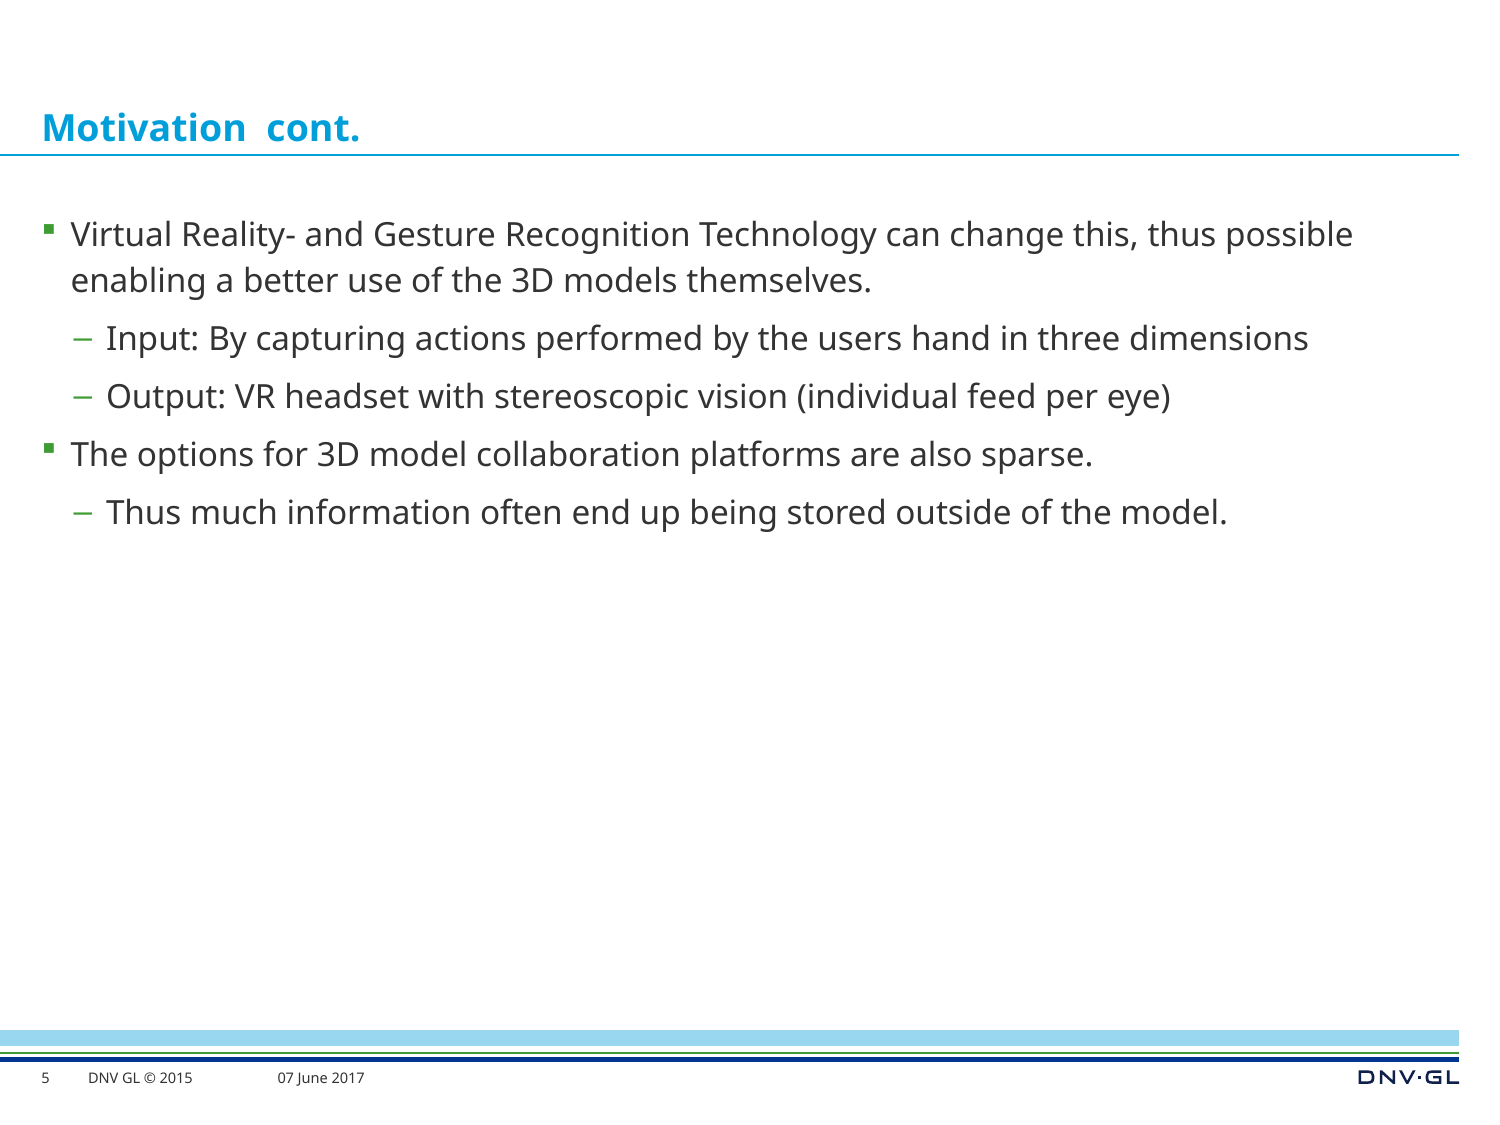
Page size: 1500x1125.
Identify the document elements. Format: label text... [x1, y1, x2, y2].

title Motivation cont. [41, 39, 1459, 150]
slide_number 5 [41, 1069, 81, 1099]
list Virtual Reality- and Gesture Recognition Technology can change this, thus possible enabling a better use of the 3D models themselves. Input: By capturing actions performed by the users hand in three dimensions Output: VR headset with stereoscopic vision (individual feed per eye) The options for 3D model collaboration platforms are also sparse. Thus much information often end up being stored outside of the model. [41, 208, 1459, 983]
